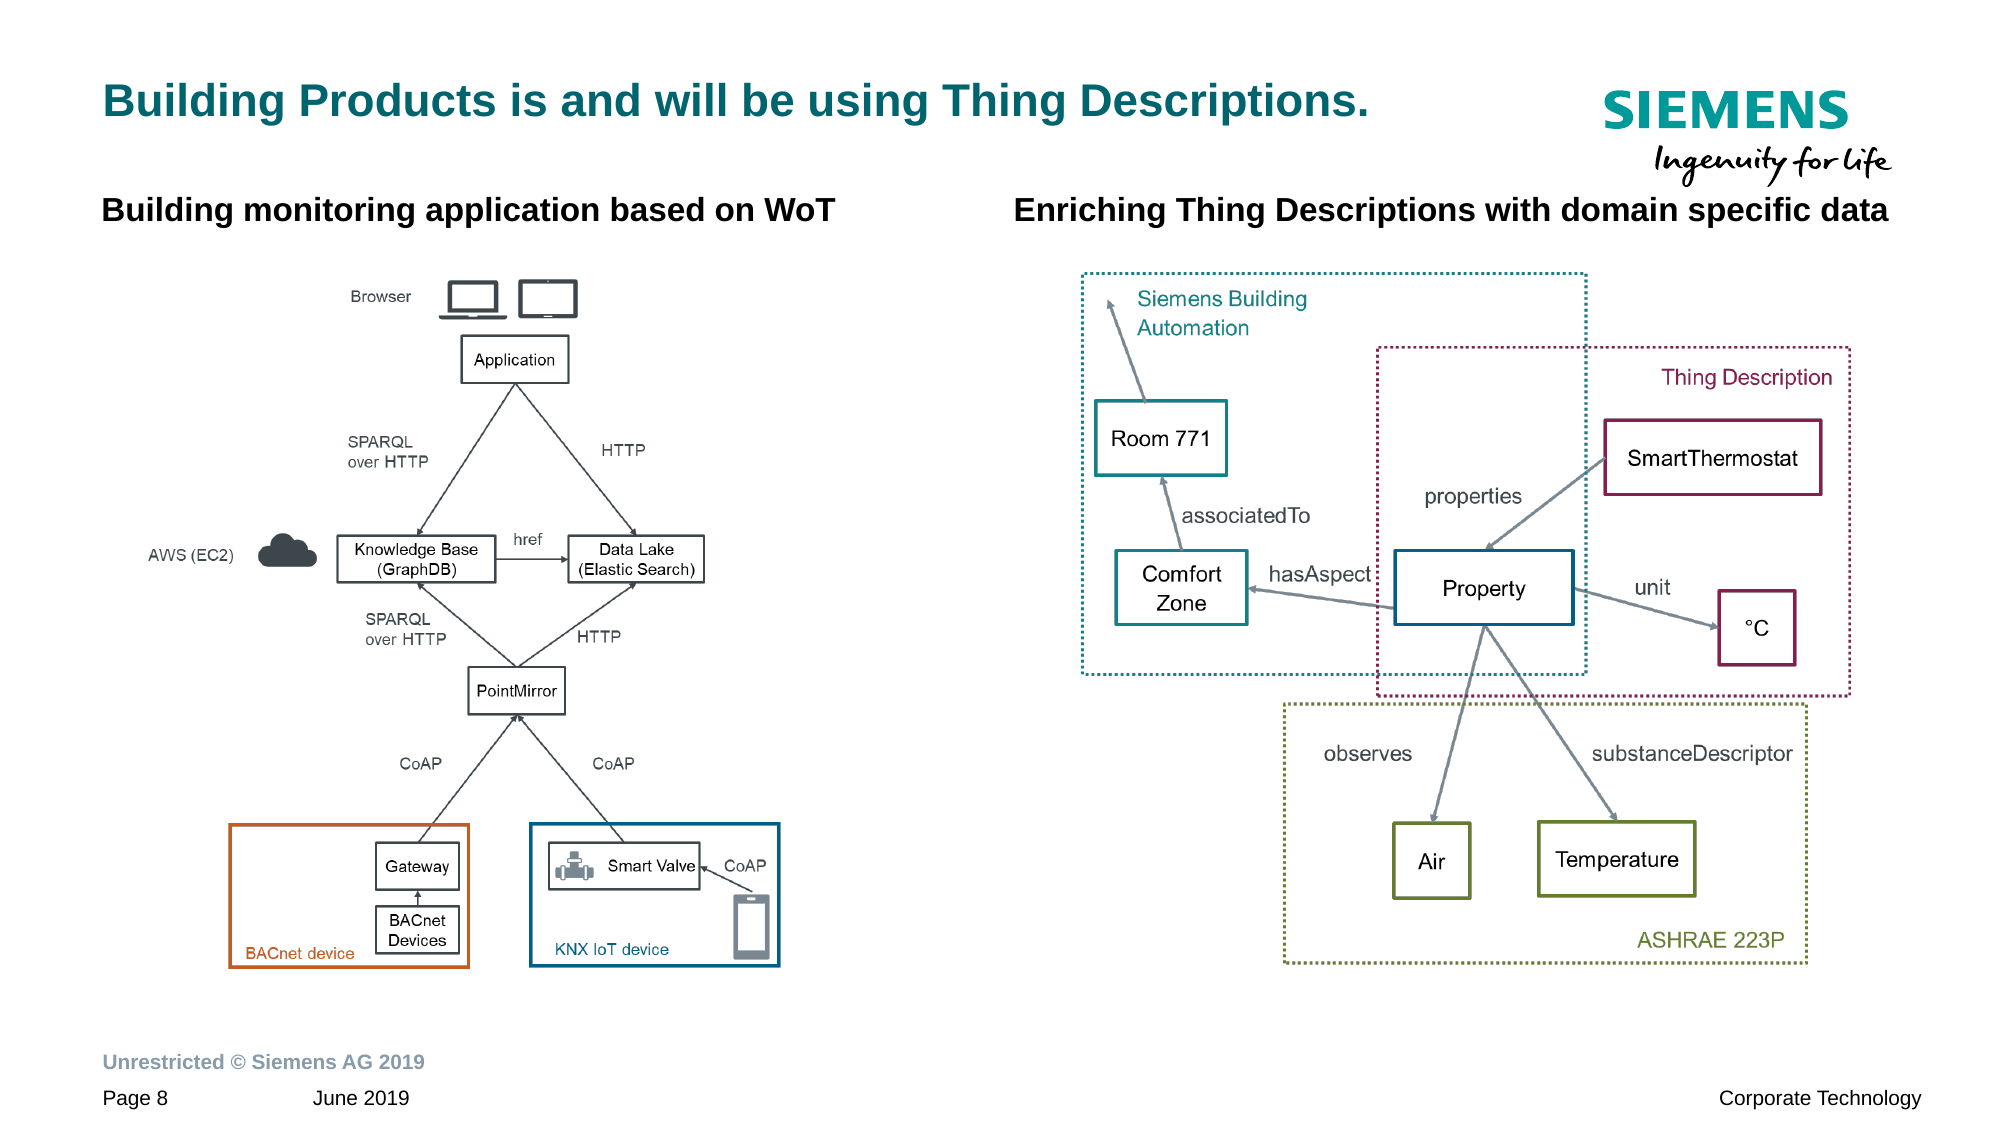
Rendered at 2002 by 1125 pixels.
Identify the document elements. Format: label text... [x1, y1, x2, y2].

title Building Products is and will be using Thing Descriptions. [0, 0, 2001, 209]
picture [1080, 271, 1852, 967]
picture [137, 265, 815, 973]
text_box Enriching Thing Descriptions with domain specific data [999, 181, 1911, 250]
text_box Building monitoring application based on WoT [86, 181, 999, 250]
